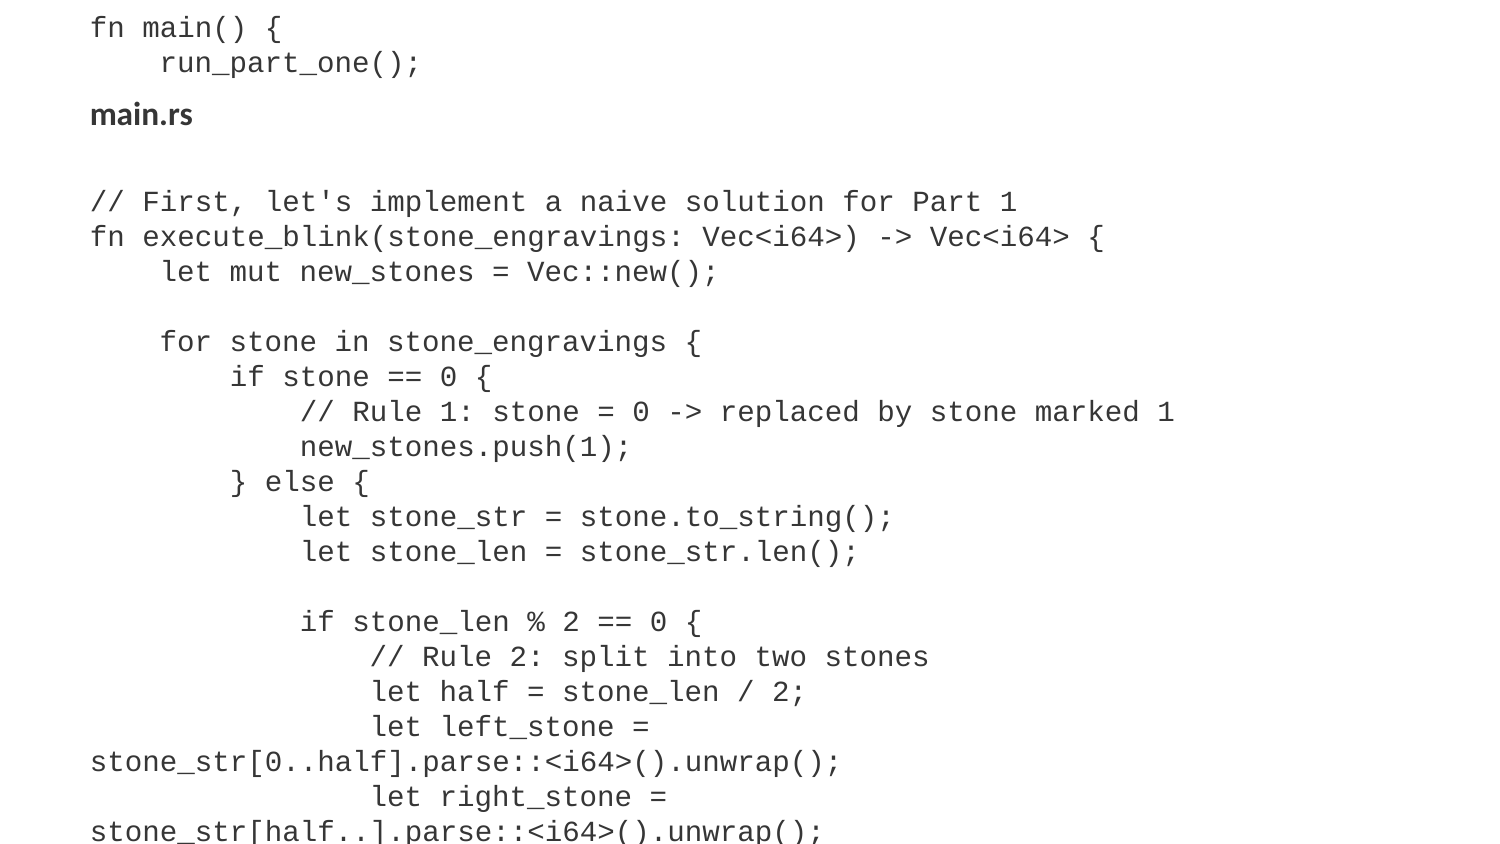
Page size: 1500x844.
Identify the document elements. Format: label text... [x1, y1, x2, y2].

text_box We'll create a main function to call the run part one function. [74, 794, 1425, 844]
text_box main.rs [74, 74, 1425, 150]
text_box use std::fs::File; use std::io::{self, BufRead, BufReader}; use std::path::Path; fn read_lines_as_int_arrays<P>(filename: P, sep: &str) -> io::Result<Vec<Vec<i32>>> where P: AsRef<Path>, { let file = File::open(filename)?; let reader = BufReader::new(file); let lines: Vec<Result<String, io::Error>> = reader.lines().collect(); let mut int_arrays: Vec<Vec<i32>> = Vec::new(); // split each line by the passed in sep and parse each element as an integer for line in lines { let line: String = line?; let int_array: Vec<i32> = line.split(sep).map(|x| x.parse::<i32>().unwrap()).collect(); int_arrays.push(int_array); } Ok(int_arrays) } fn main() { run_part_one(); // First, let's implement a naive solution for Part 1 fn execute_blink(stone_engravings: Vec<i64>) -> Vec<i64> { let mut new_stones = Vec::new(); for stone in stone_engravings { if stone == 0 { // Rule 1: stone = 0 -> replaced by stone marked 1 new_stones.push(1); } else { let stone_str = stone.to_string(); let stone_len = stone_str.len(); if stone_len % 2 == 0 { // Rule 2: split into two stones let half = stone_len / 2; let left_stone = stone_str[0..half].parse::<i64>().unwrap(); let right_stone = stone_str[half..].parse::<i64>().unwrap(); new_stones.push(left_stone); new_stones.push(right_stone); } else { // Rule 3: multiply by 2024 new_stones.push(stone * 2024); } } } new_stones } pub fn run_part_one() -> std::io::Result<()> { let input = read_lines_as_int_arrays("src/day_11/input.txt", "")?; let initial_stone_engravings: Vec<i64> = input[0].iter().map(|&x| x as i64).collect(); let mut stone_engravings = initial_stone_engravings.clone(); for _ in 0..25 { stone_engravings = execute_blink(stone_engravings); } println!("Count of stones after 25 blinks: {}", stone_engravings.len()); Ok(()) } [74, 179, 1425, 780]
